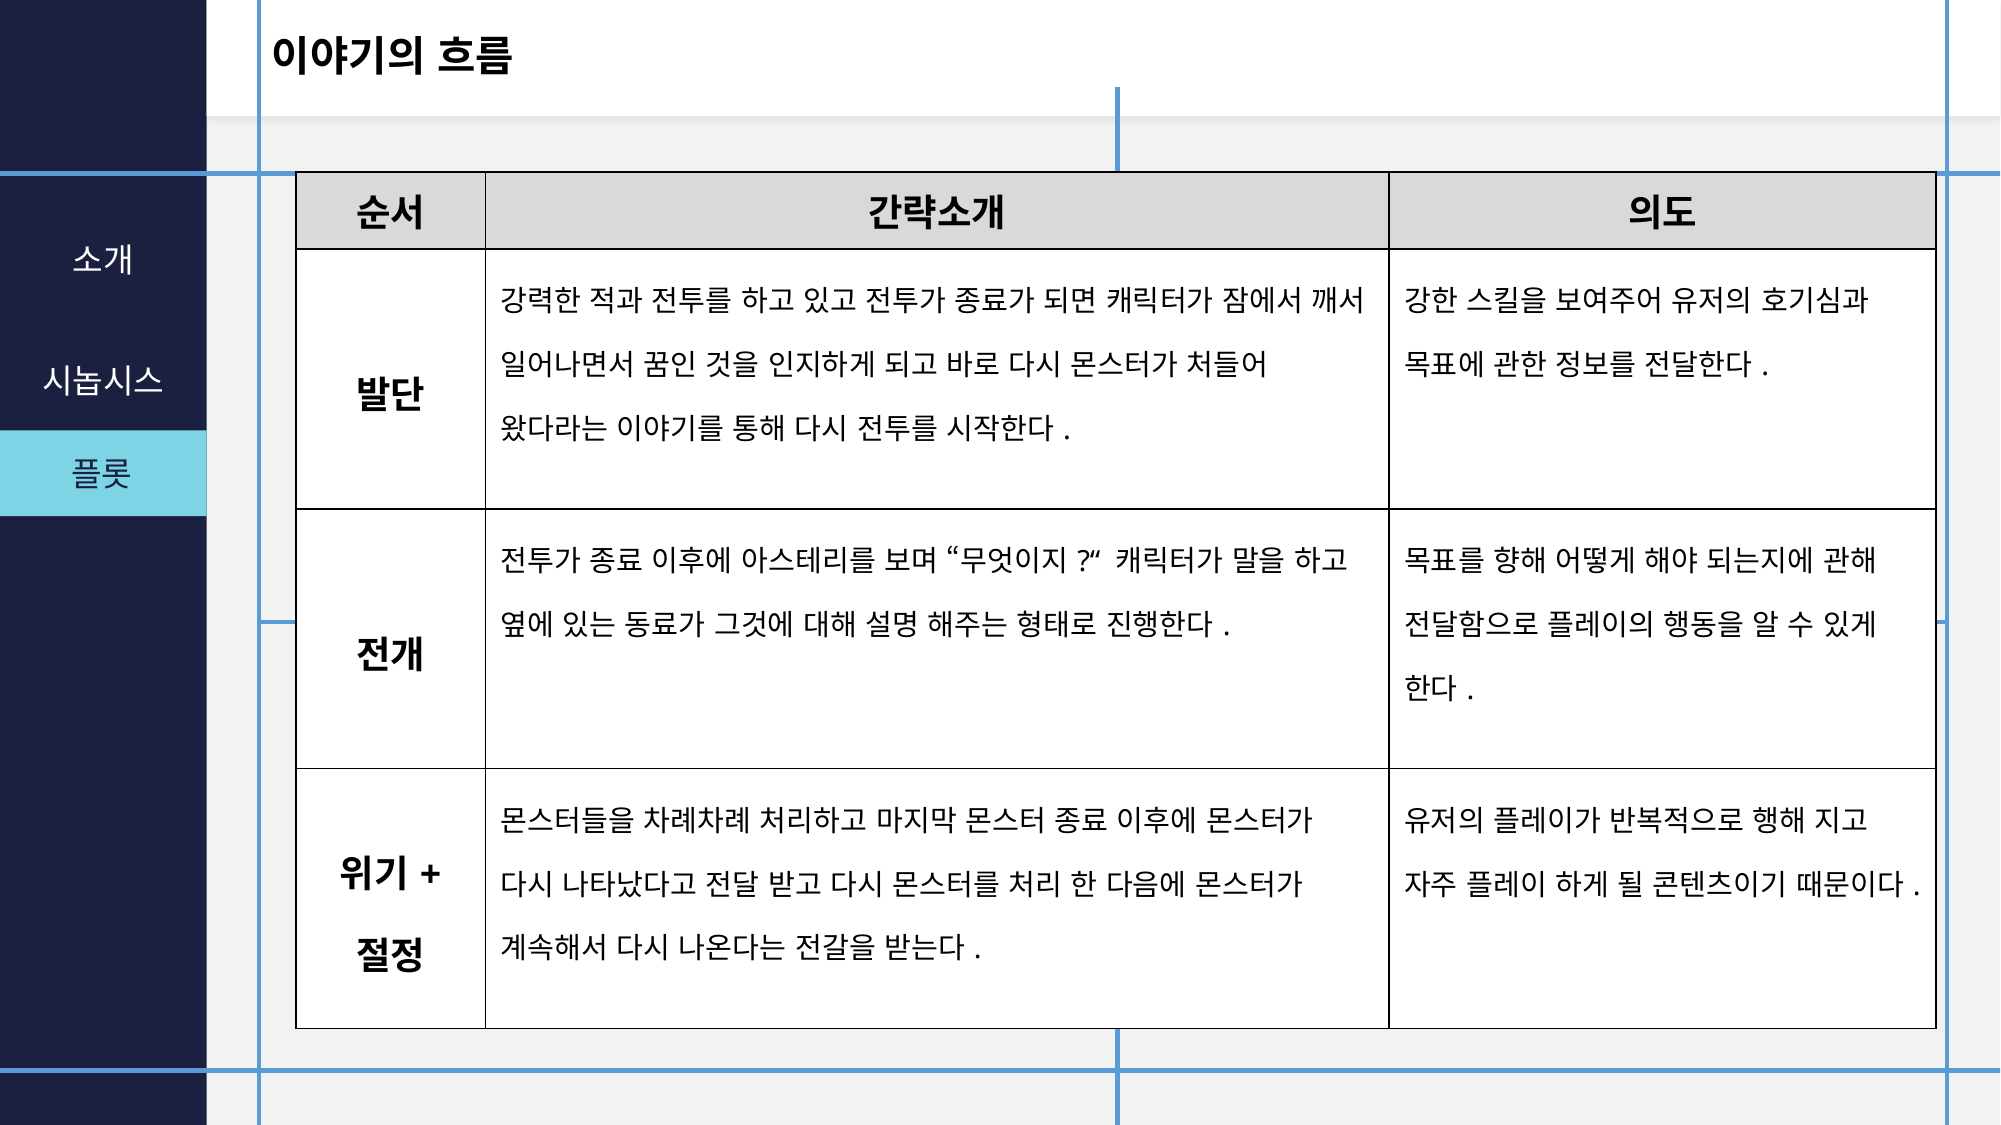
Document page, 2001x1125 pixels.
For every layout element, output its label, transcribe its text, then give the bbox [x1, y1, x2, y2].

table_header 간략소개 [486, 173, 1388, 248]
table_header 순서 [297, 173, 485, 248]
table_cell 발단 [297, 250, 485, 508]
table_cell 강력한 적과 전투를 하고 있고 전투가 종료가 되면 캐릭터가 잠에서 깨서 일어나면서 꿈인 것을 인지하게 되고 바로 다시 몬스터가 처들어 왔다라는 이야기를 통해 다시 전투를 시작한다. [486, 250, 1388, 508]
table_cell 강한 스킬을 보여주어 유저의 호기심과 목표에 관한 정보를 전달한다. [1390, 250, 1935, 508]
table_cell 위기+ 절정 [297, 769, 485, 1028]
table_cell 전투가 종료 이후에 아스테리를 보며 “무엇이지?“ 캐릭터가 말을 하고 옆에 있는 동료가 그것에 대해 설명 해주는 형태로 진행한다. [486, 510, 1388, 768]
table_header 의도 [1390, 173, 1935, 248]
table_cell 전개 [297, 510, 485, 768]
table_cell 목표를 향해 어떻게 해야 되는지에 관해 전달함으로 플레이의 행동을 알 수 있게 한다. [1390, 510, 1935, 768]
table_cell 유저의 플레이가 반복적으로 행해 지고 자주 플레이 하게 될 콘텐츠이기 때문이다. [1390, 769, 1935, 1028]
title 이야기의 흐름 [256, 0, 1771, 117]
table_cell 몬스터들을 차례차례 처리하고 마지막 몬스터 종료 이후에 몬스터가 다시 나타났다고 전달 받고 다시 몬스터를 처리 한 다음에 몬스터가 계속해서 다시 나온다는 전갈을 받는다. [486, 769, 1388, 1028]
